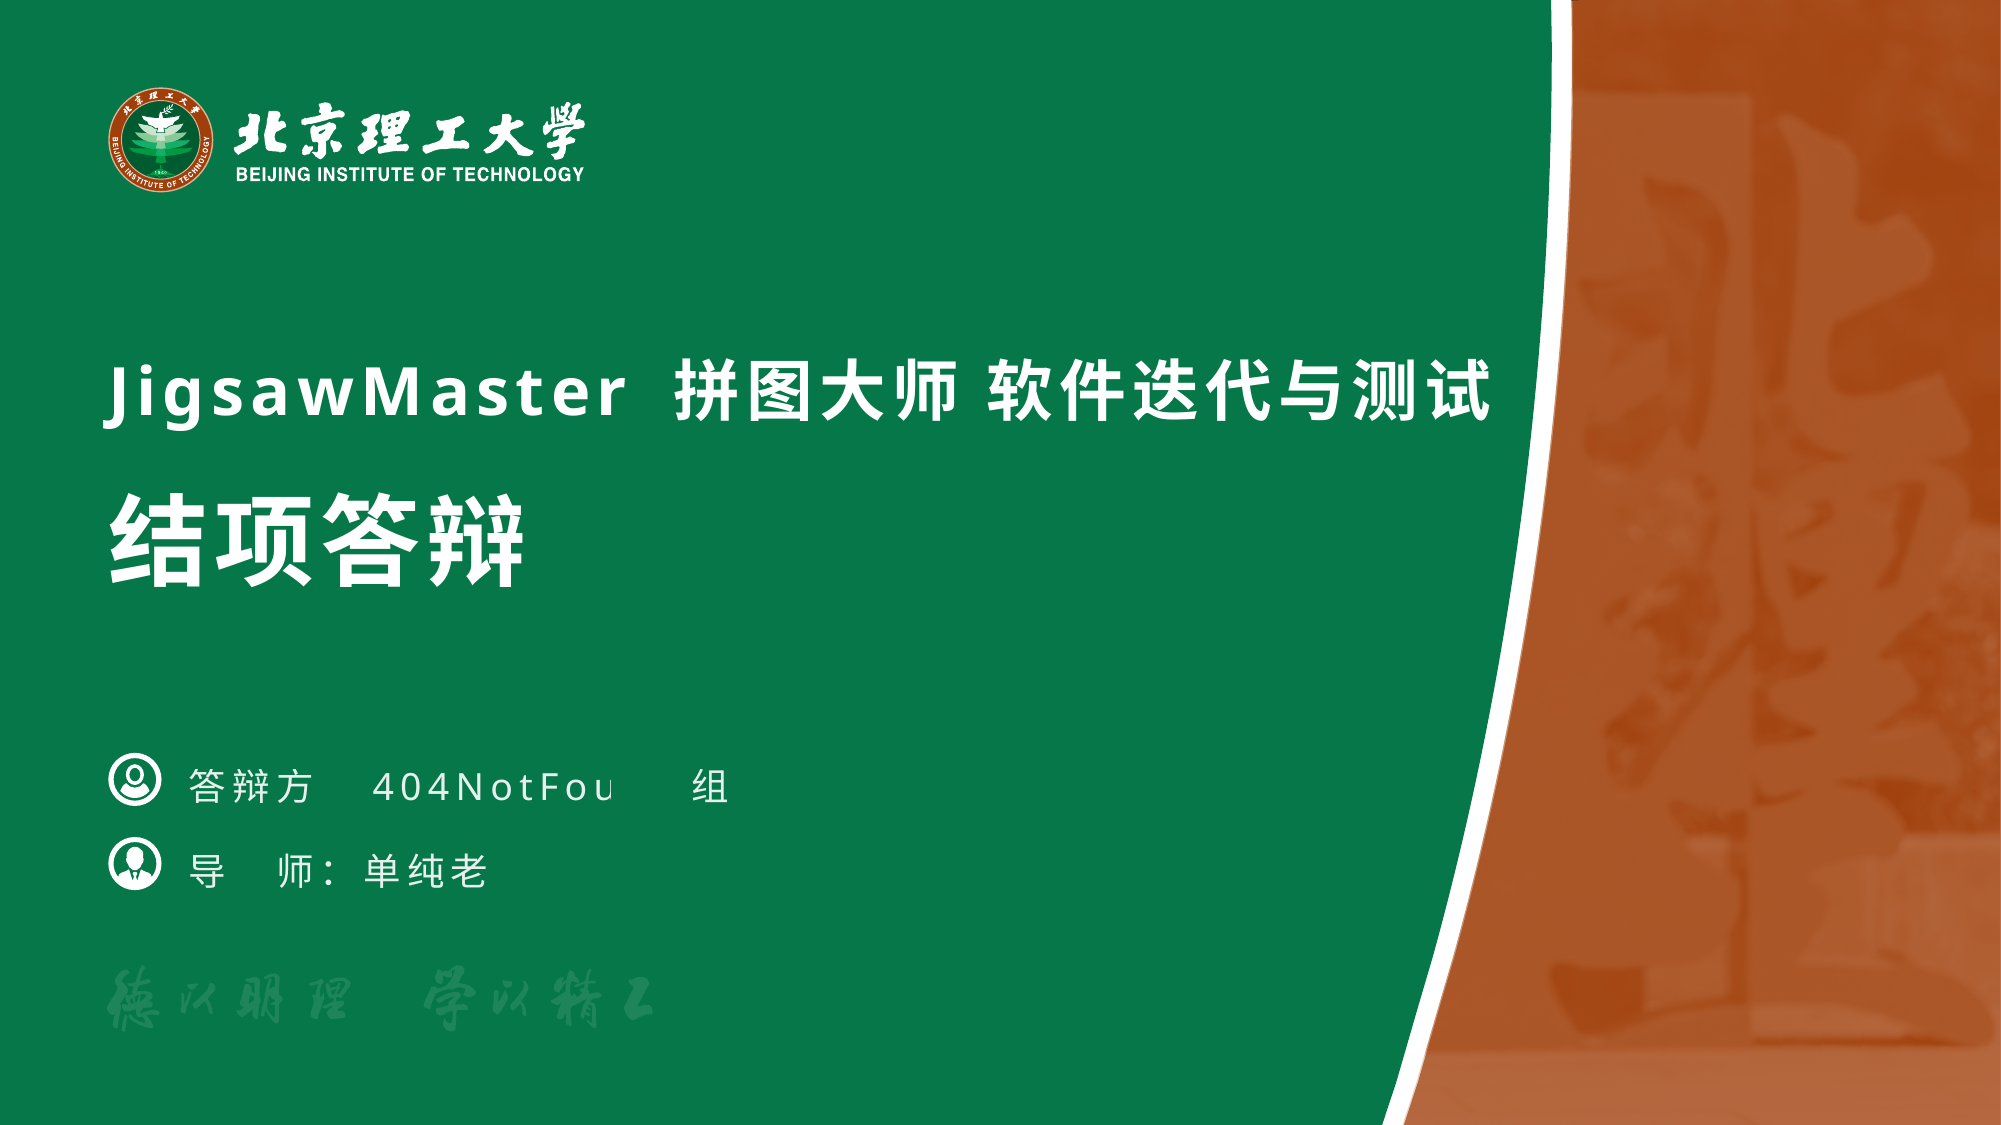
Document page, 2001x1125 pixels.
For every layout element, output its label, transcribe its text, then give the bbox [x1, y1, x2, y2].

text_box 导 师：单纯老师 [188, 838, 798, 893]
text_box [108, 752, 162, 806]
text_box [108, 836, 162, 891]
text_box 结项答辩 [108, 466, 939, 627]
text_box JigsawMaster 拼图大师 软件迭代与测试 [108, 341, 1649, 430]
text_box 答辩方：404NotFound组 [188, 754, 798, 809]
